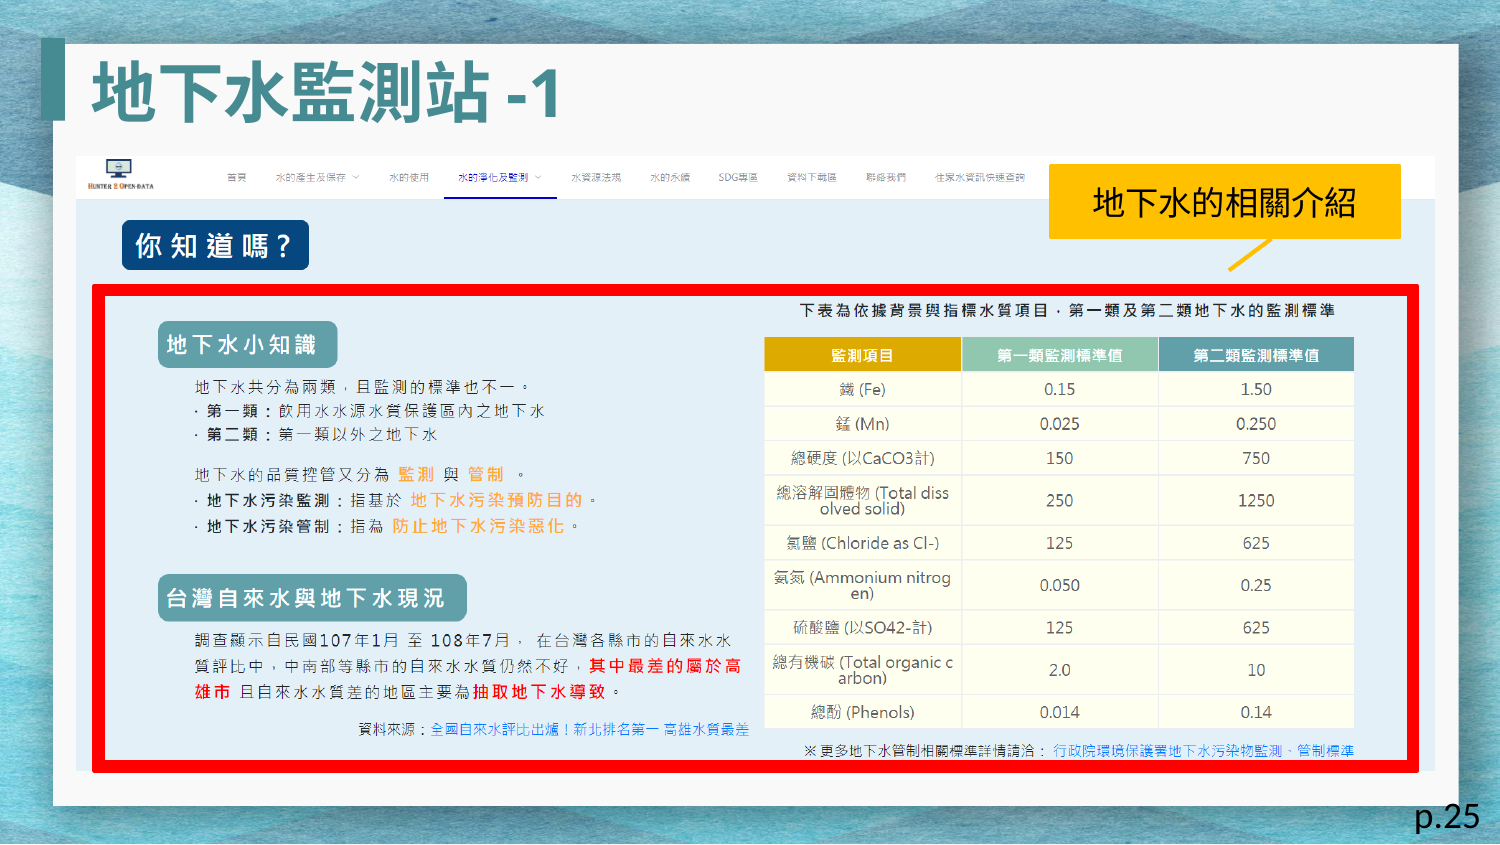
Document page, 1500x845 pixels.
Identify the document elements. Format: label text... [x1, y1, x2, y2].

text_box 地下水監測站-1 [75, 43, 582, 139]
text_box p.25 [1399, 783, 1500, 844]
picture [0, 0, 1500, 844]
picture [76, 155, 1435, 771]
